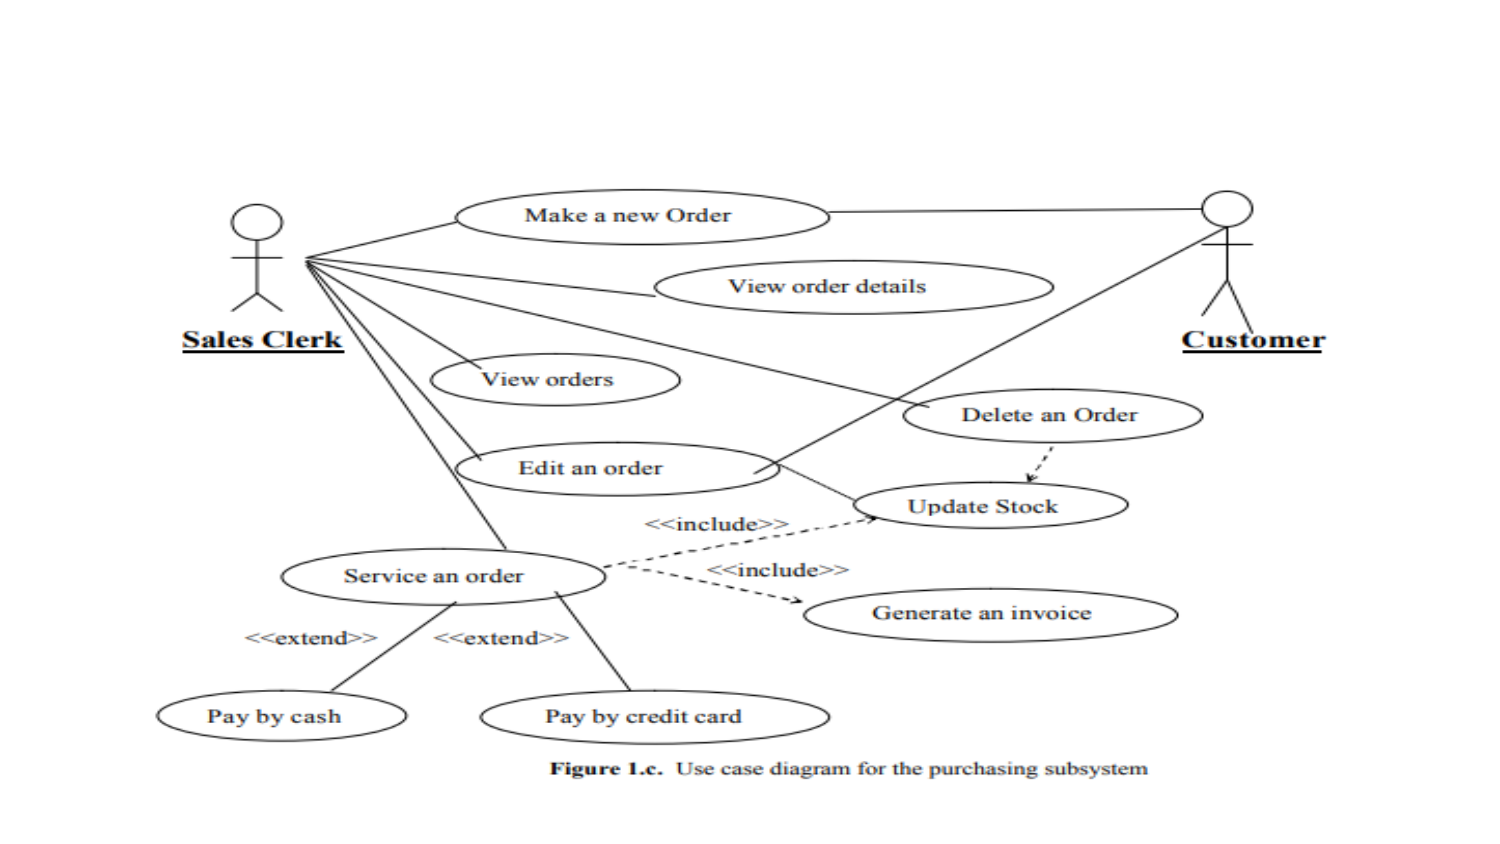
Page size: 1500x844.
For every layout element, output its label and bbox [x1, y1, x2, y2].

picture [152, 178, 1372, 792]
